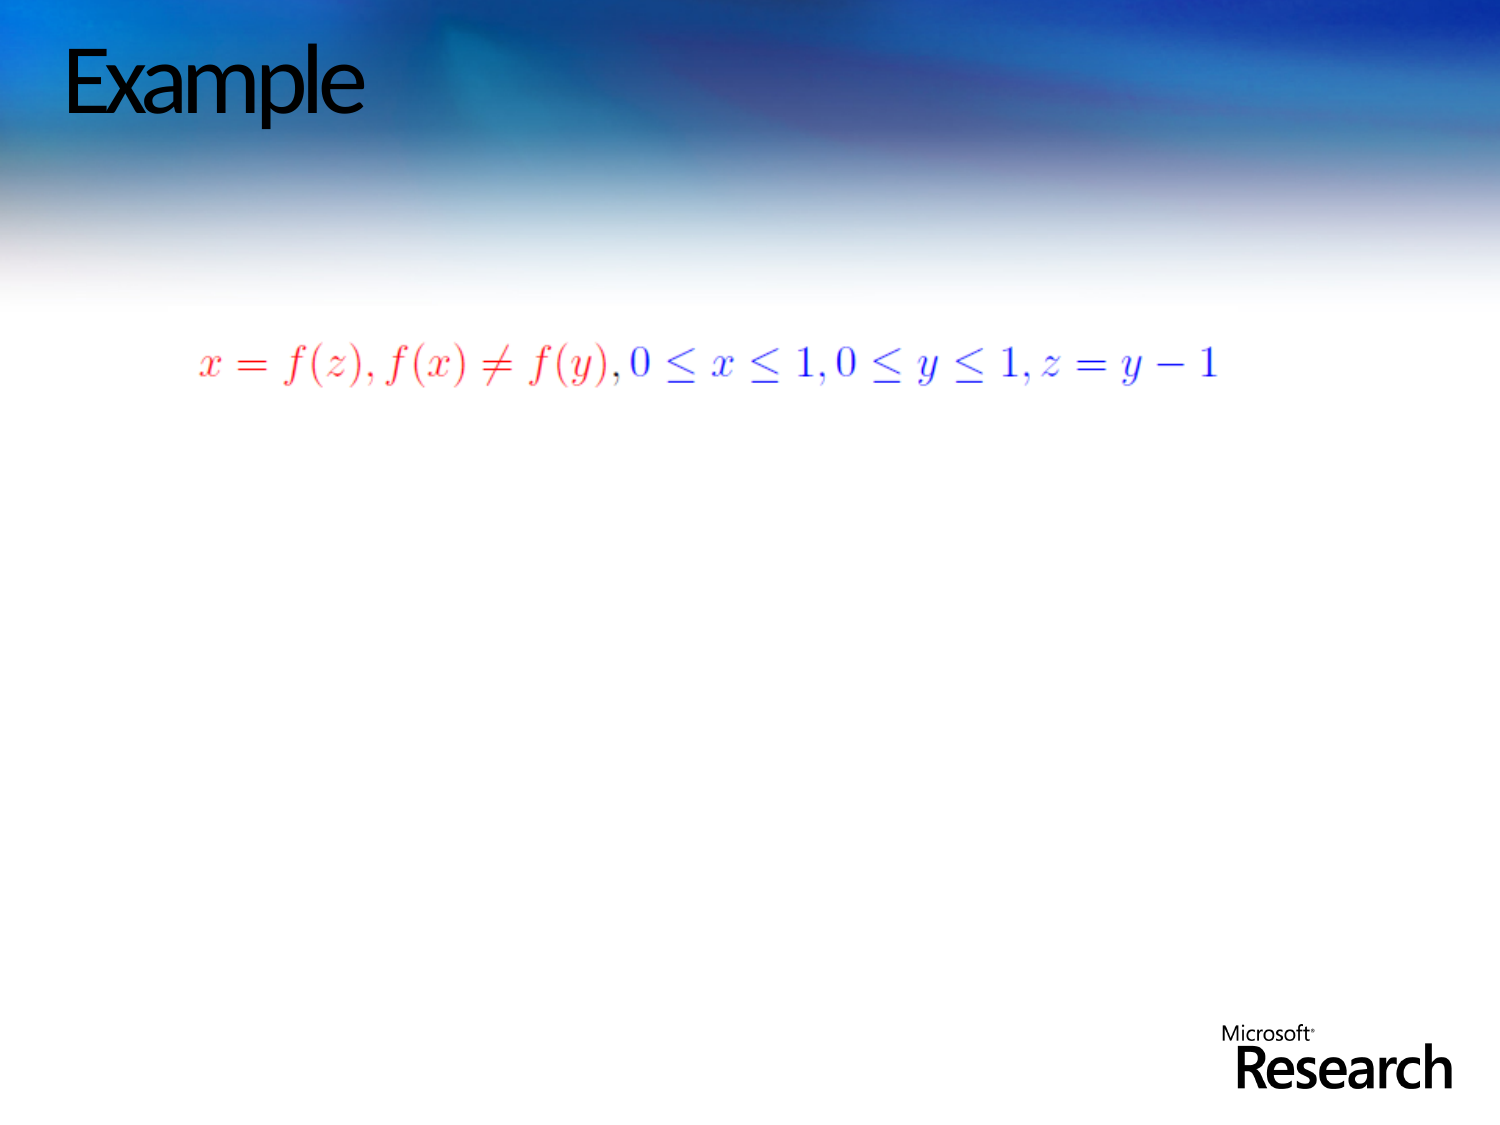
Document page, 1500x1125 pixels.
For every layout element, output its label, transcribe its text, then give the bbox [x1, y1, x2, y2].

picture [0, 0, 1500, 1125]
title Example [62, 27, 1438, 138]
